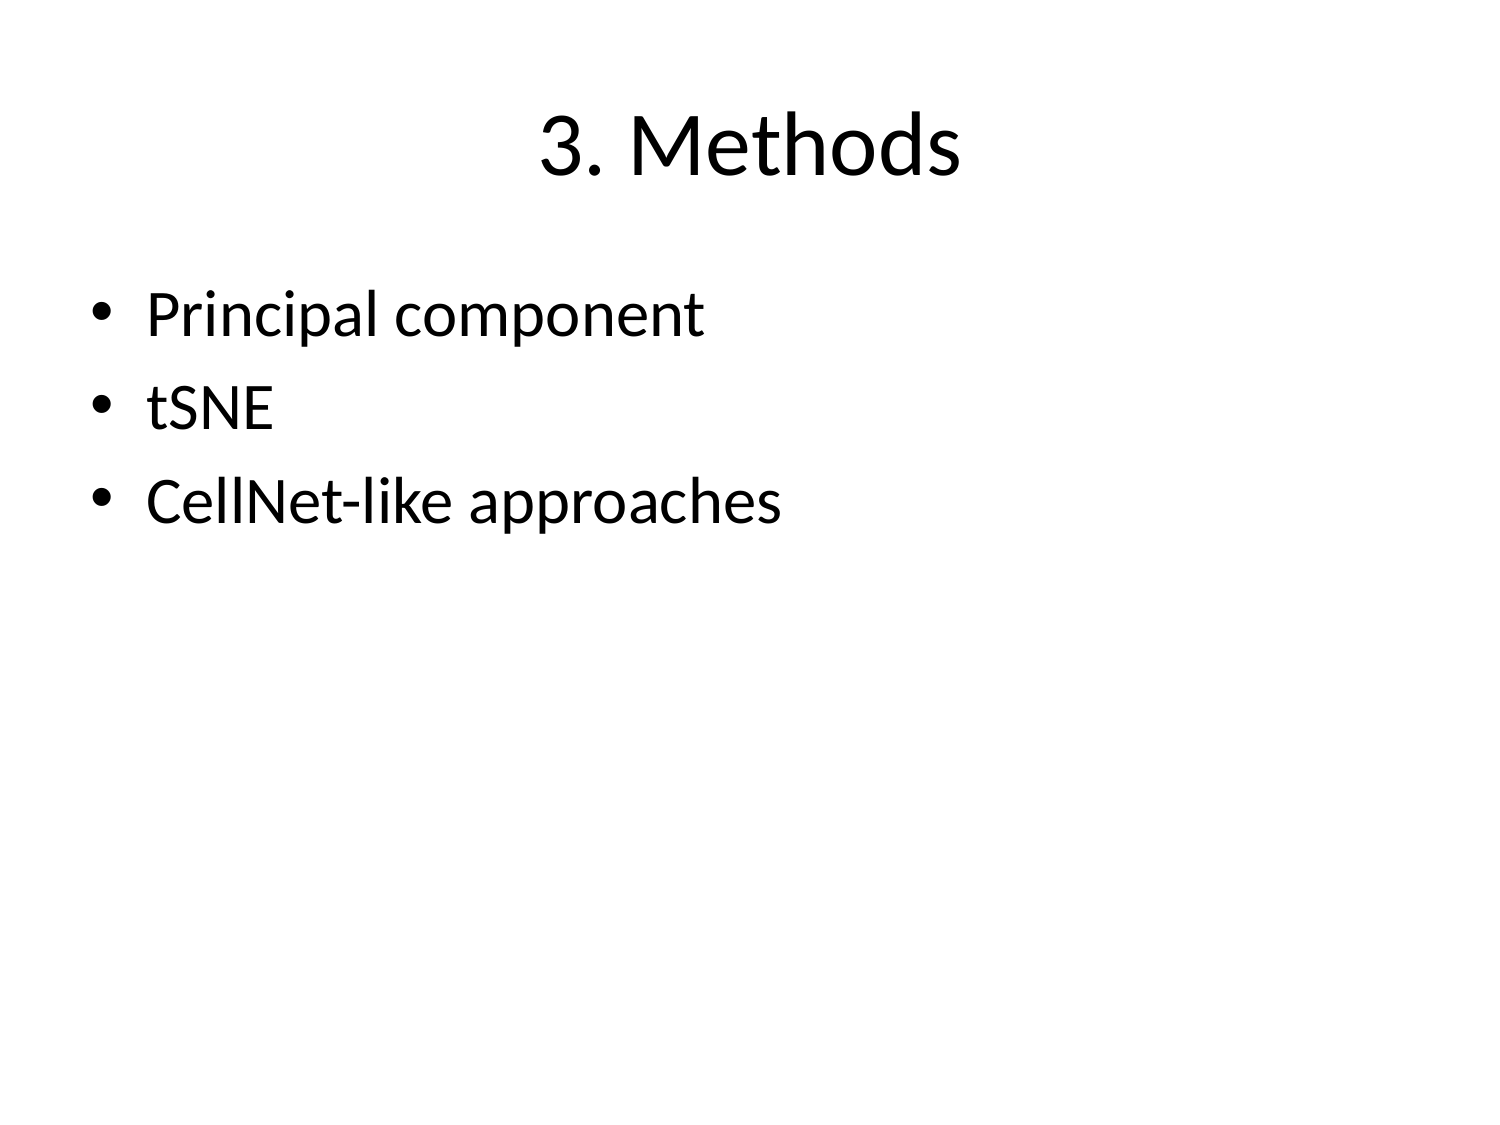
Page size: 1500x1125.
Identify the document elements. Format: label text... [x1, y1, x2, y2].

title 3. Methods [75, 45, 1425, 233]
list Principal component tSNE CellNet-like approaches [75, 262, 1425, 1005]
